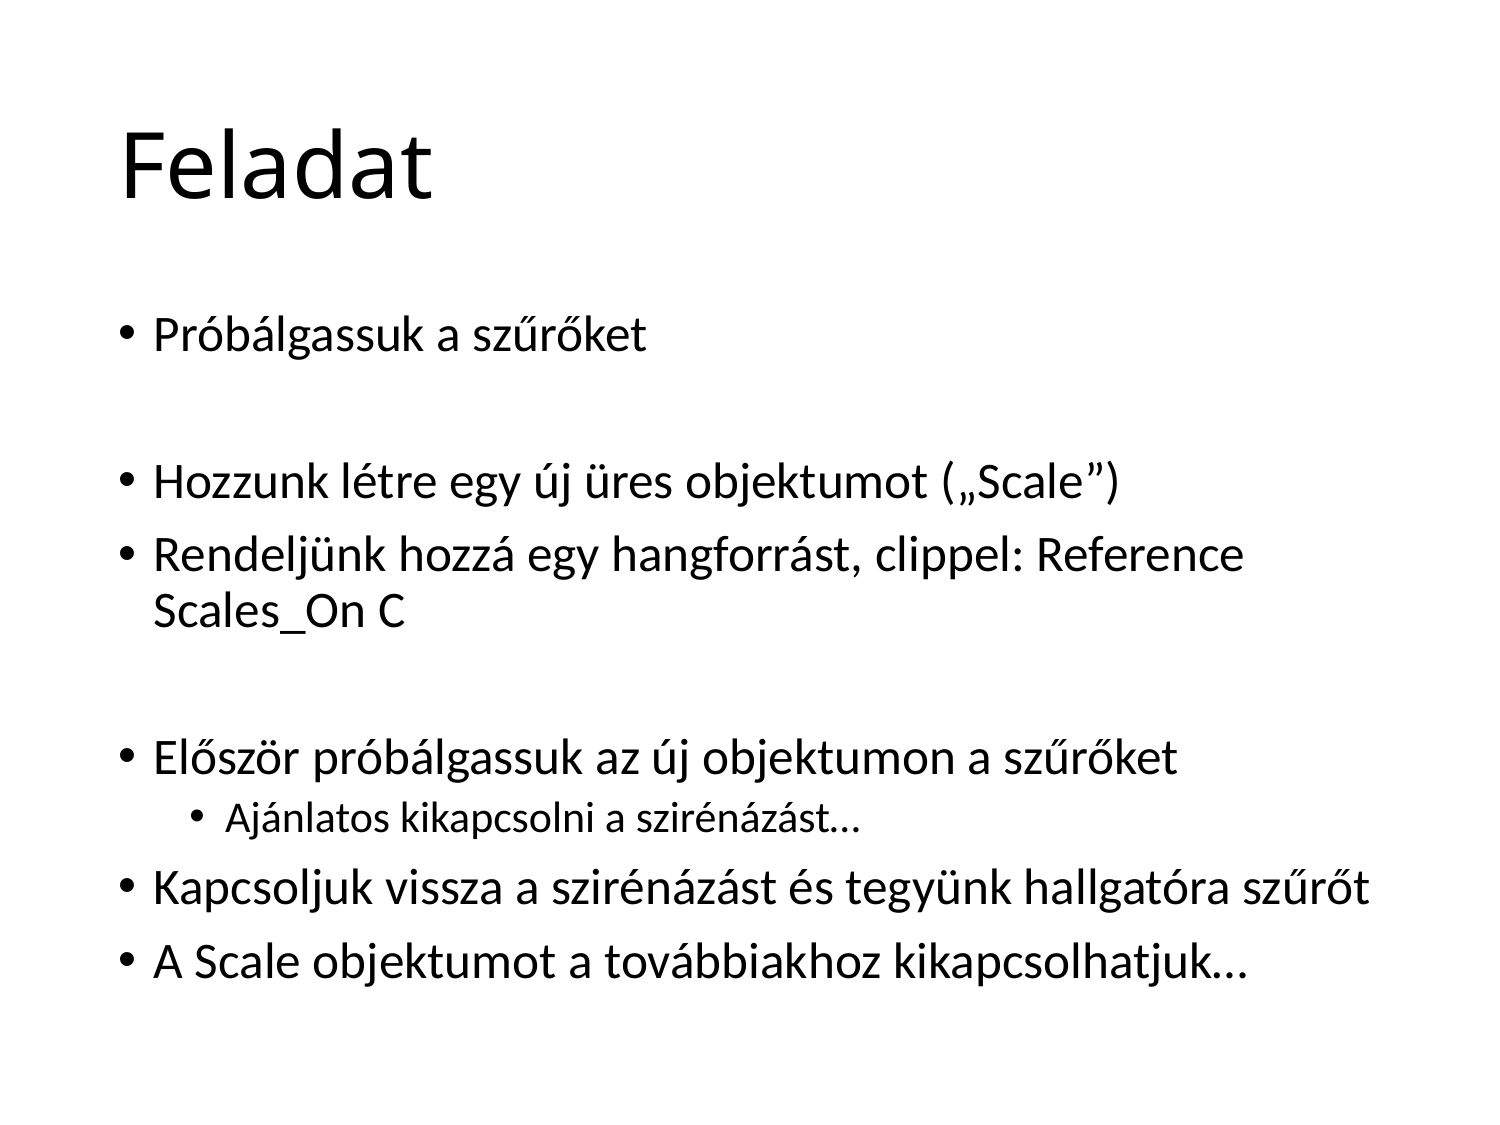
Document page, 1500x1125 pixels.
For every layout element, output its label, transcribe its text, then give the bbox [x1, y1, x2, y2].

title Feladat [103, 59, 1397, 278]
list Próbálgassuk a szűrőket Hozzunk létre egy új üres objektumot („Scale”) Rendeljünk hozzá egy hangforrást, clippel: Reference Scales_On C Először próbálgassuk az új objektumon a szűrőket Ajánlatos kikapcsolni a szirénázást… Kapcsoljuk vissza a szirénázást és tegyünk hallgatóra szűrőt A Scale objektumot a továbbiakhoz kikapcsolhatjuk… [103, 299, 1397, 1042]
